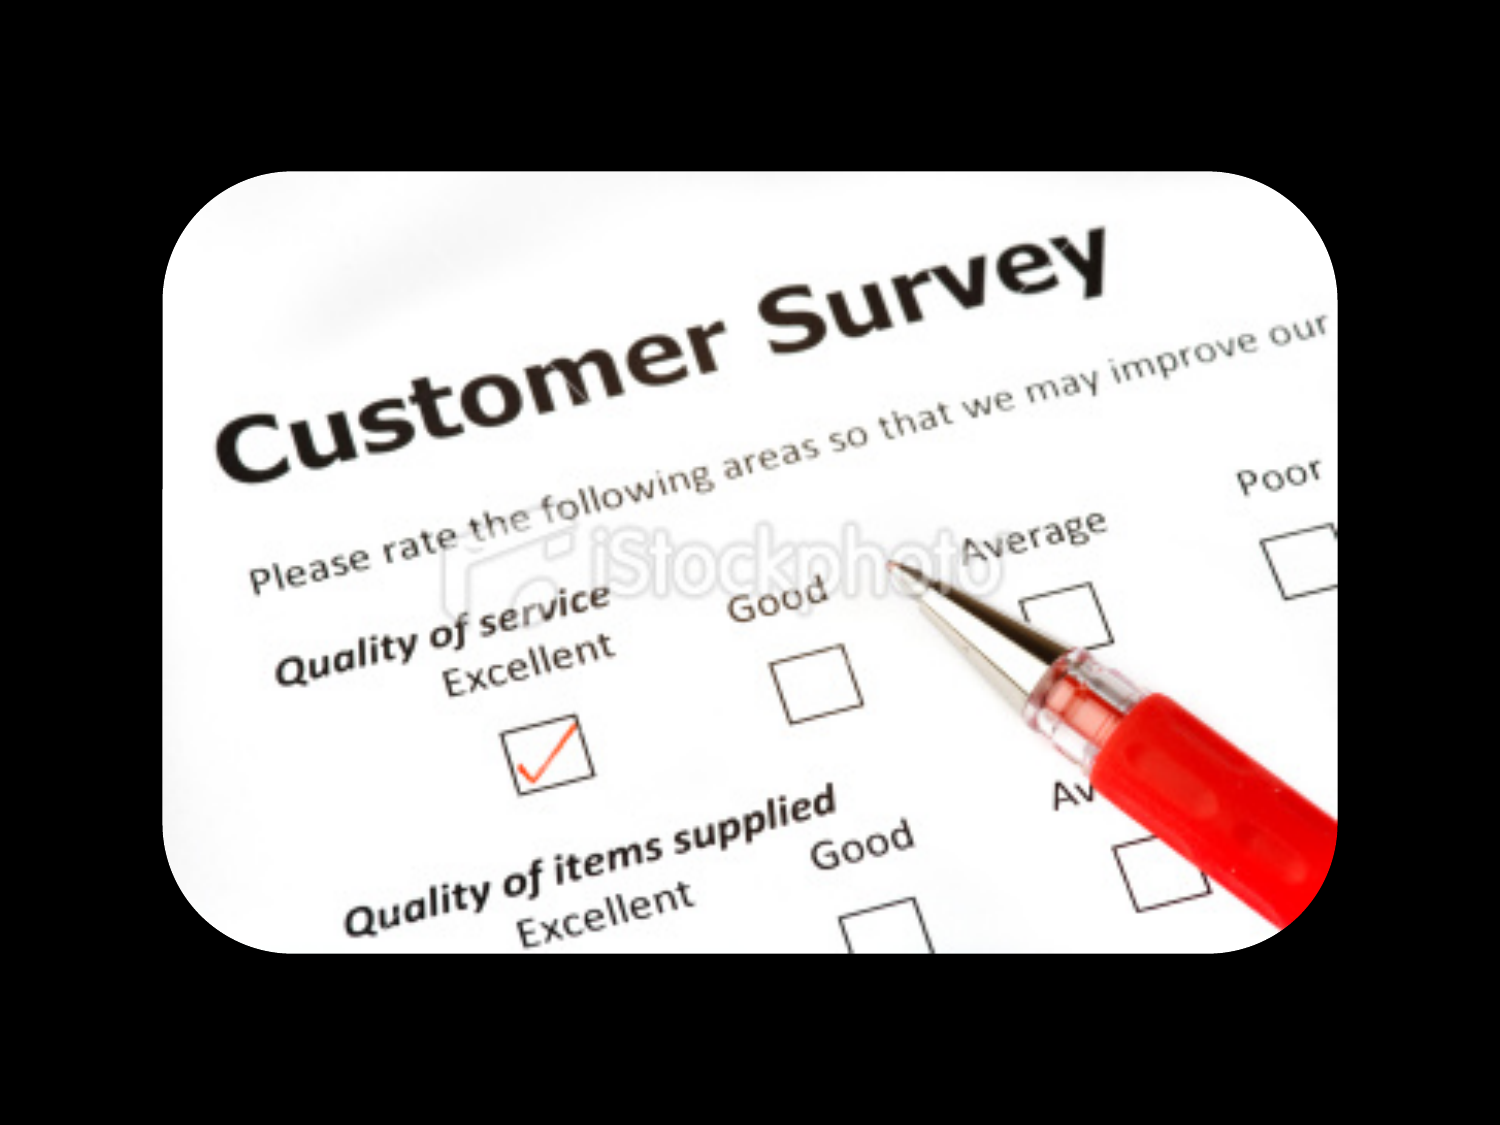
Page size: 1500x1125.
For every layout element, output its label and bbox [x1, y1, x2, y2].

picture [162, 171, 1338, 954]
